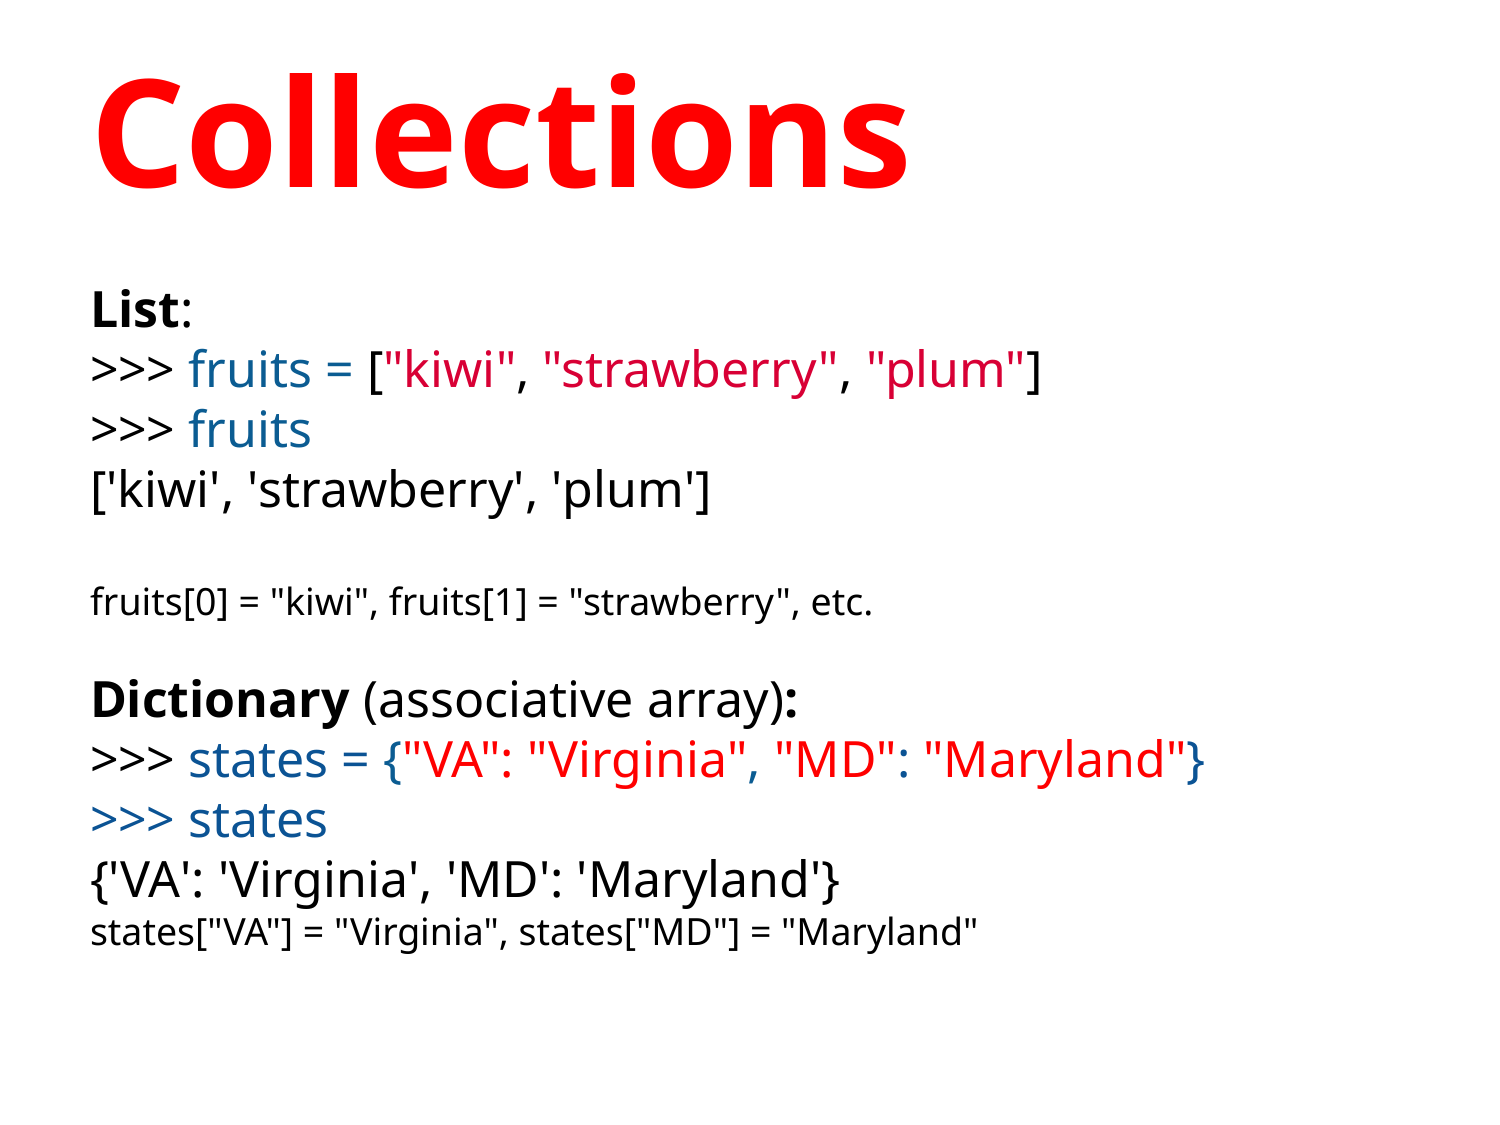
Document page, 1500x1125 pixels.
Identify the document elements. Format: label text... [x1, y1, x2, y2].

title Collections [75, 45, 1425, 233]
list List: >>> fruits = ["kiwi", "strawberry", "plum"] >>> fruits ['kiwi', 'strawberry', 'plum'] fruits[0] = "kiwi", fruits[1] = "strawberry", etc. Dictionary (associative array): >>> states = {"VA": "Virginia", "MD": "Maryland"} >>> states {'VA': 'Virginia', 'MD': 'Maryland'} states["VA"] = "Virginia", states["MD"] = "Maryland" [75, 262, 1425, 1078]
